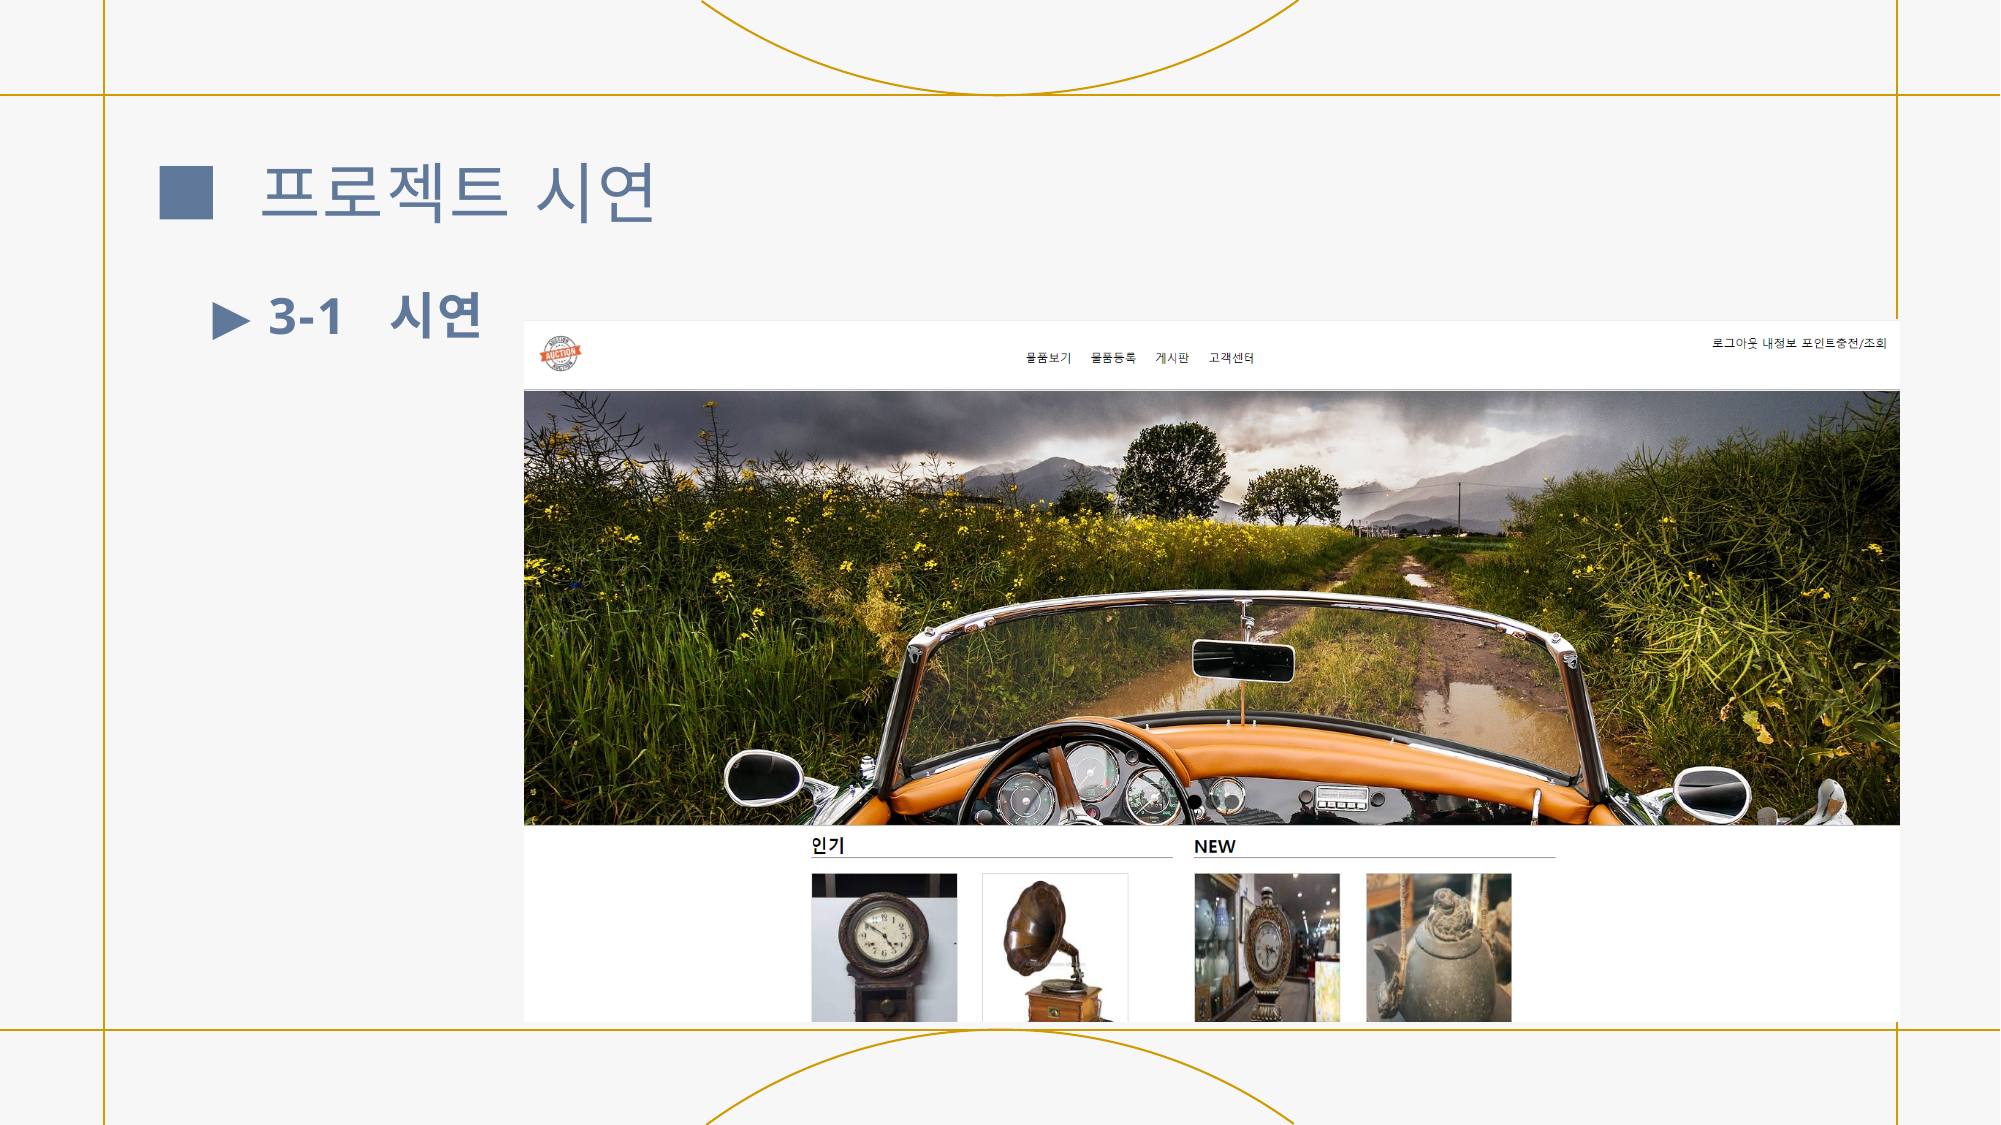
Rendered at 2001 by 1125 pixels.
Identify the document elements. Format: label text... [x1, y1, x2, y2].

picture [524, 319, 1900, 1022]
list ▶ 3-1 시연 [194, 255, 1863, 986]
title ■ 프로젝트 시연 [135, 118, 1861, 255]
